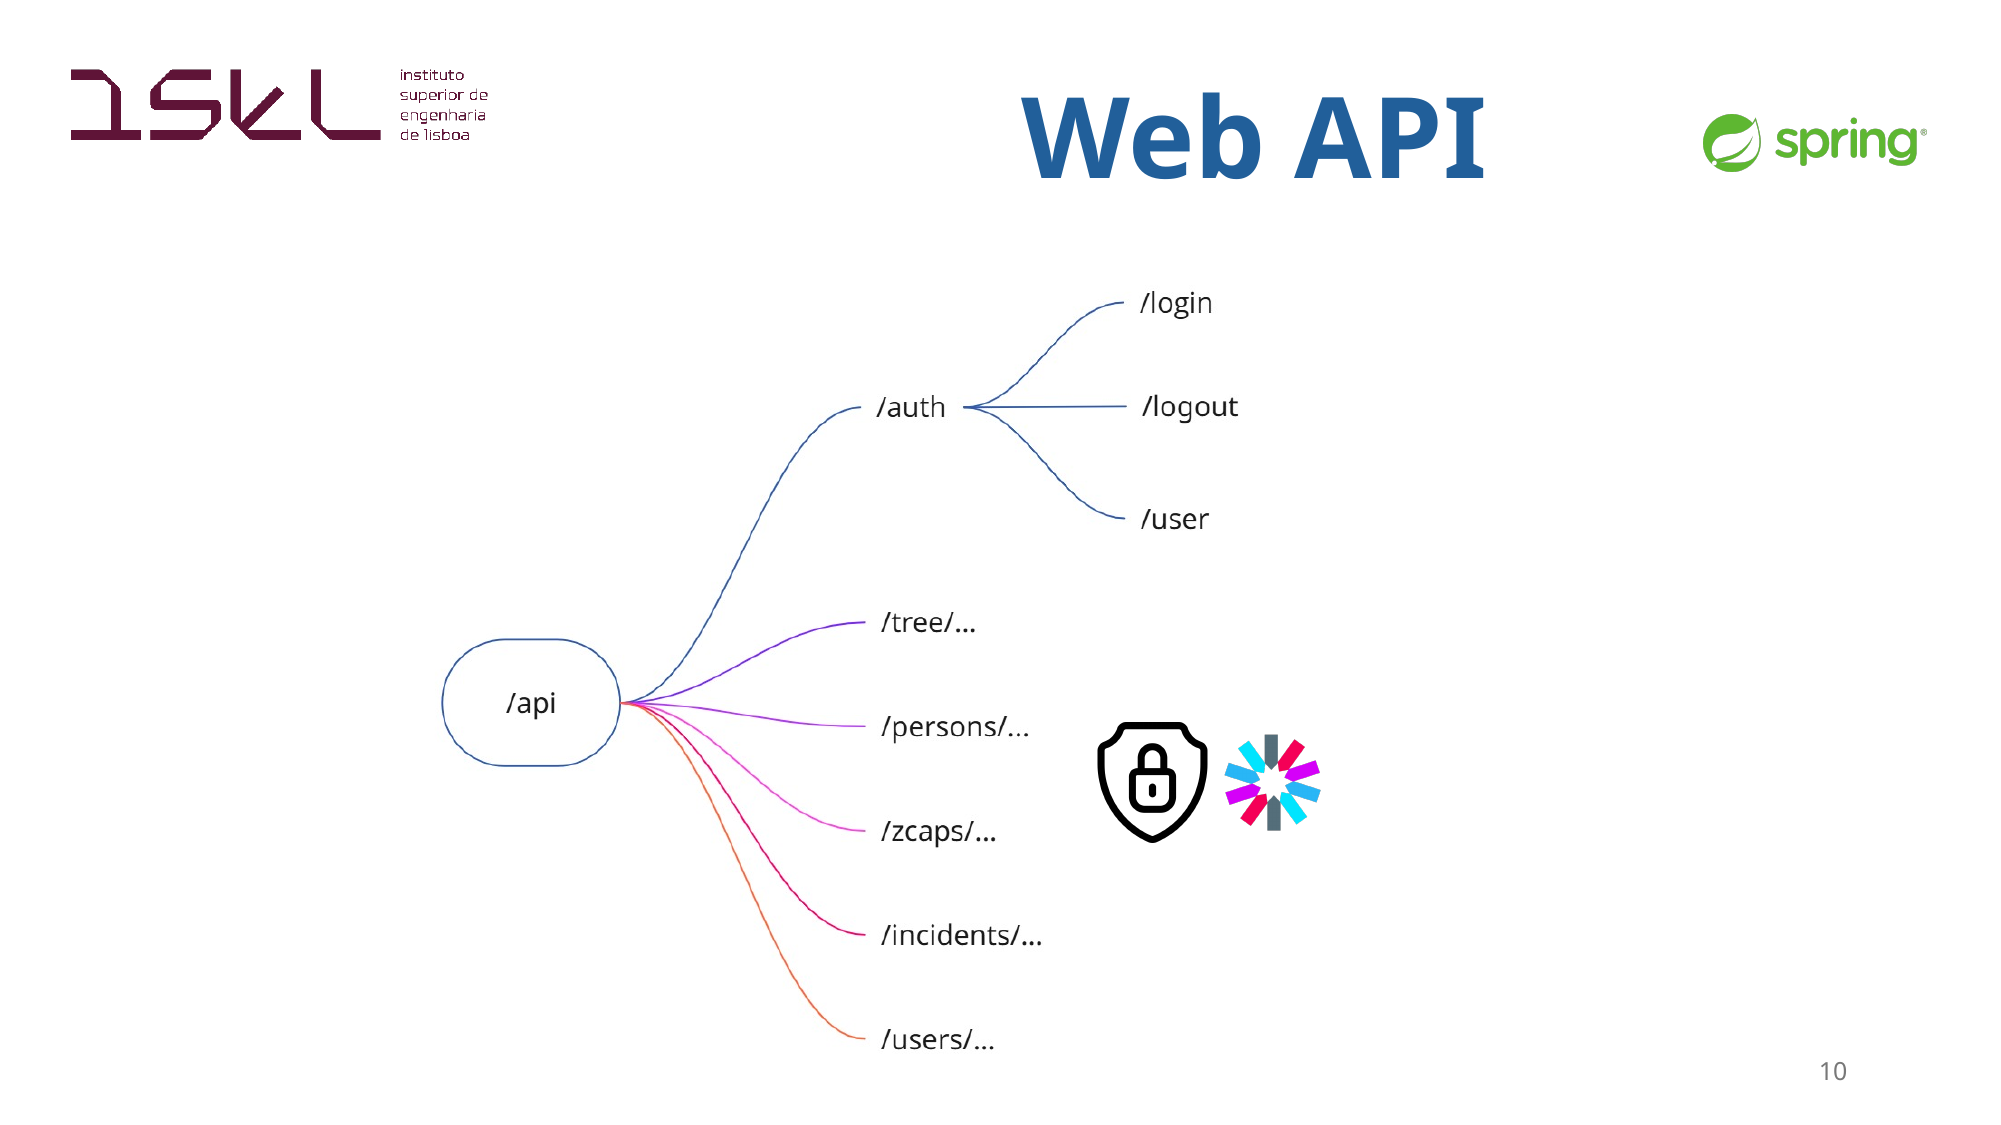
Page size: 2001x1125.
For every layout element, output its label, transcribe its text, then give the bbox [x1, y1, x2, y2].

picture [1703, 114, 1927, 173]
slide_number 10 [1412, 1042, 1863, 1103]
picture [376, 248, 1345, 1096]
picture [0, 0, 558, 211]
text_box Web API [558, 58, 2000, 209]
